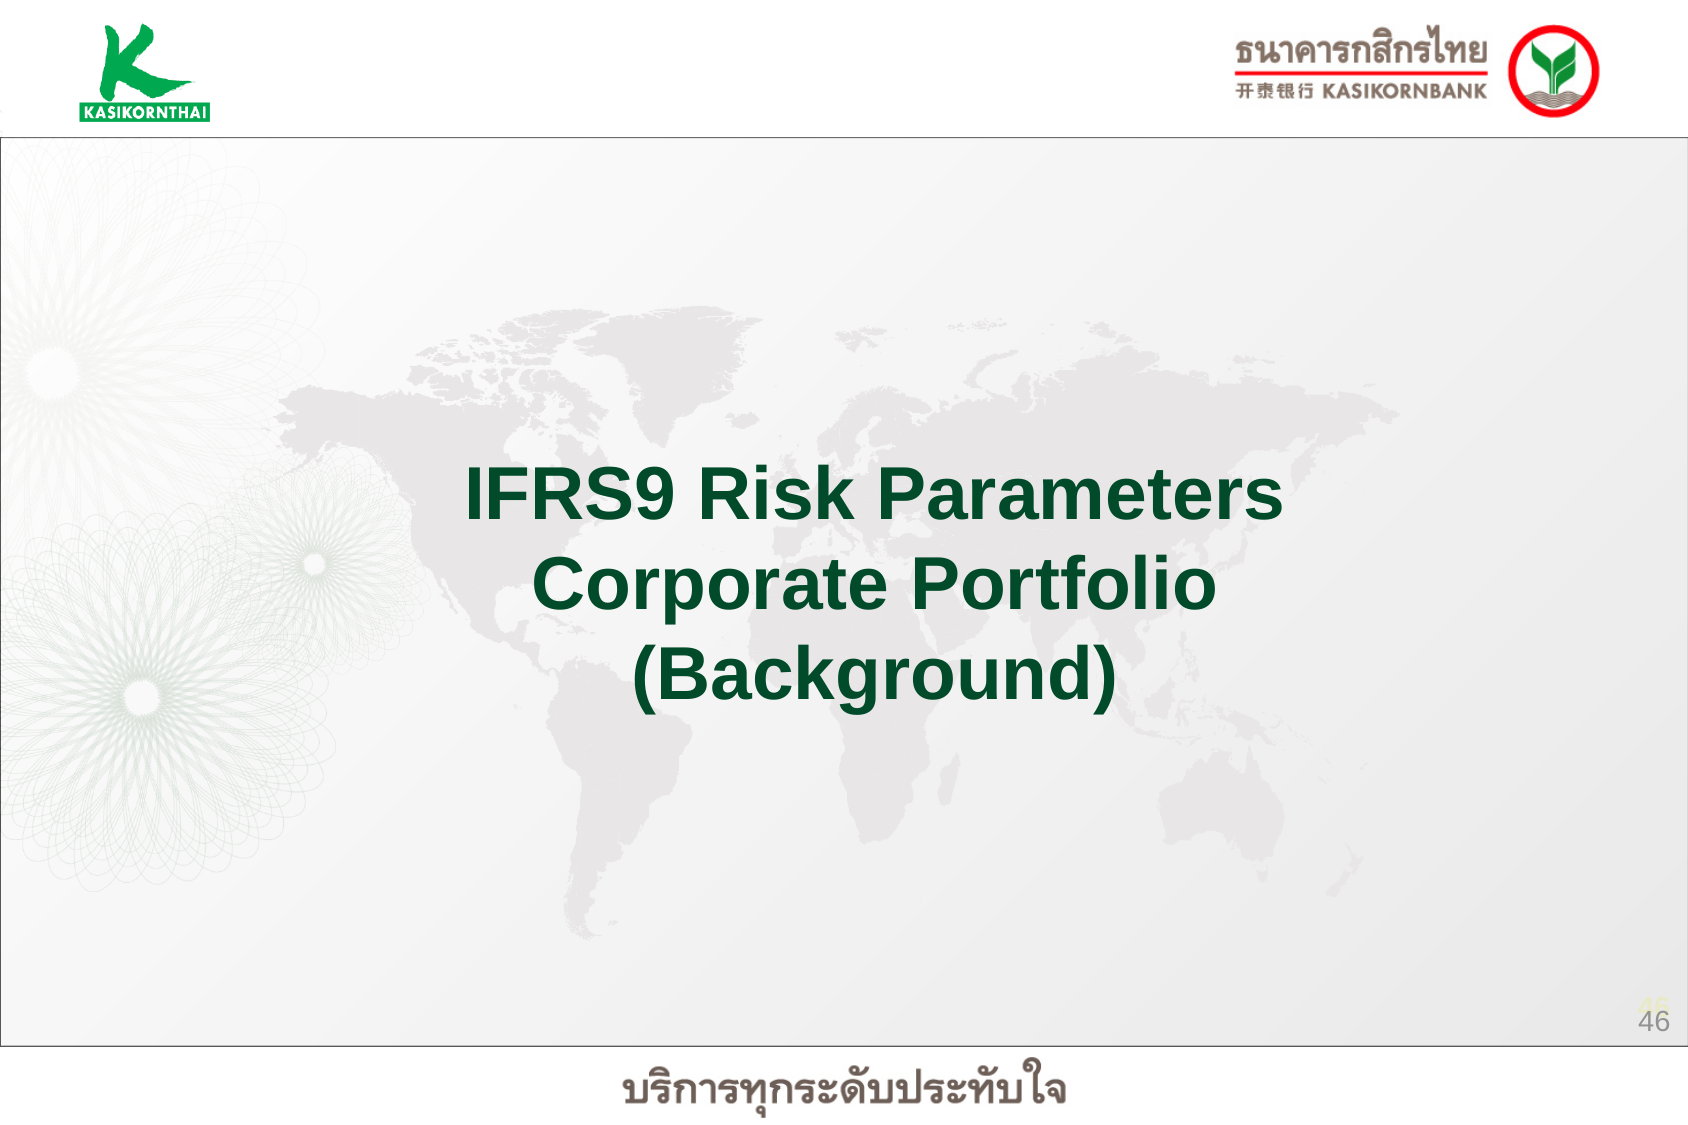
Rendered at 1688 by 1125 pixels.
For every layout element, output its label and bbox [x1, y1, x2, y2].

text_box [268, 437, 1482, 723]
picture [0, 1049, 1688, 1125]
picture [1233, 23, 1601, 120]
picture [79, 23, 210, 122]
